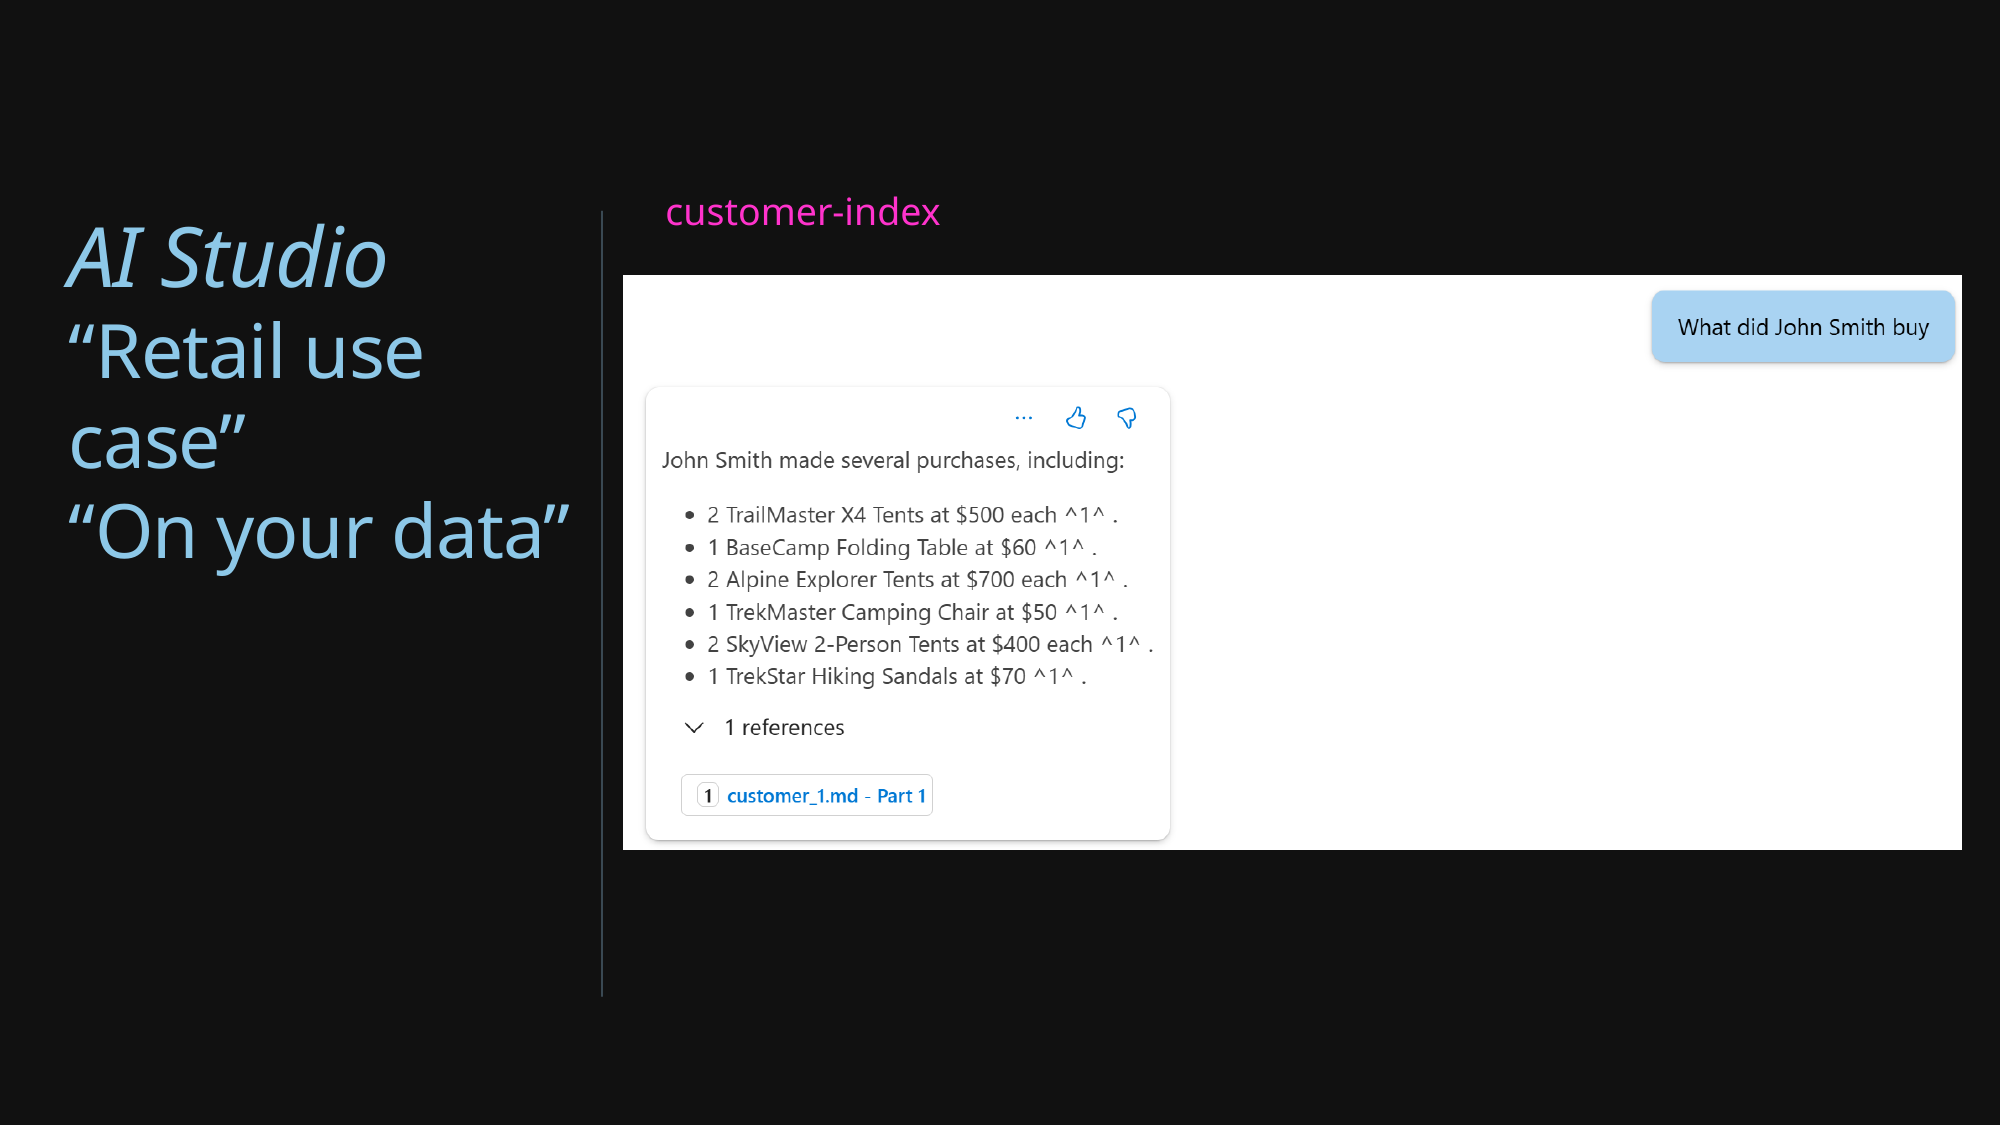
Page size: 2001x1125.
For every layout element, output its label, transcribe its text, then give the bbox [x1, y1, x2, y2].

picture [623, 275, 1963, 850]
text_box customer-index [650, 181, 1651, 241]
text_box AI Studio “Retail use case” “On your data” [53, 196, 624, 288]
